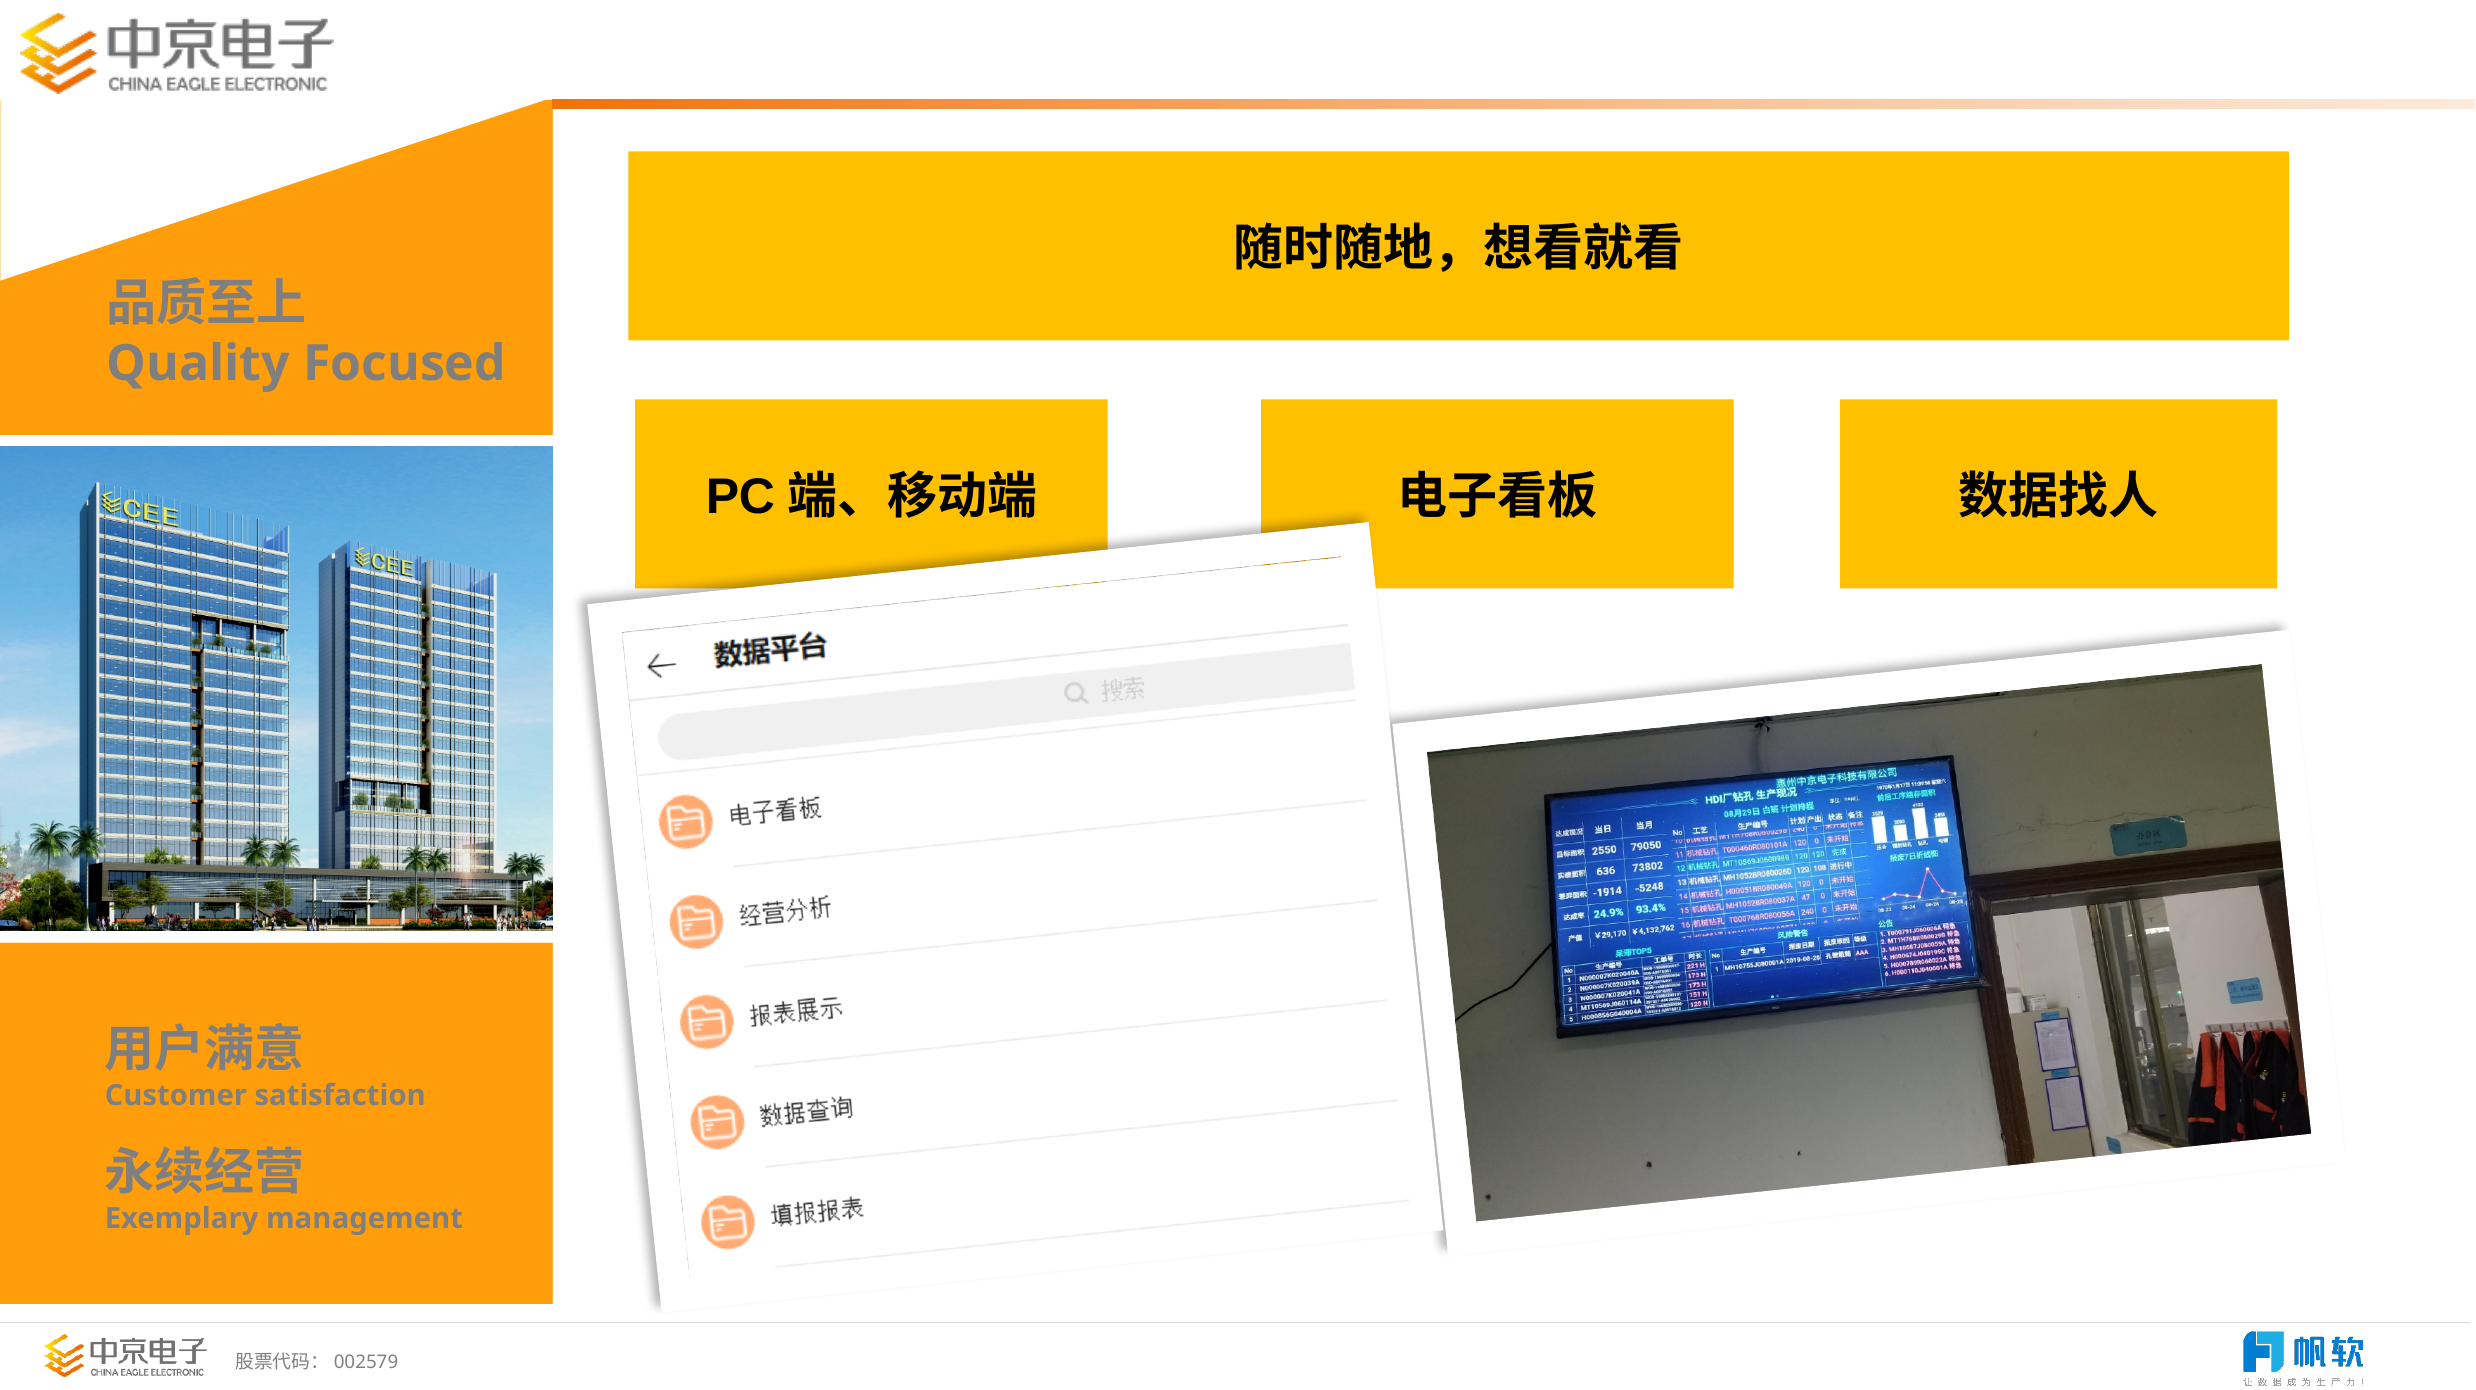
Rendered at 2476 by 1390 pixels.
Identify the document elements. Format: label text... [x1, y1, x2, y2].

text_box 数据找人 [1840, 399, 2278, 589]
picture [44, 1334, 207, 1377]
picture [2241, 1327, 2365, 1390]
picture [0, 446, 553, 931]
text_box PC端、移动端 [635, 399, 1108, 587]
picture [1428, 665, 2311, 1221]
text_box 随时随地，想看就看 [628, 151, 2289, 341]
text_box 电子看板 [1261, 399, 1734, 589]
picture [623, 558, 1408, 1277]
picture [20, 13, 334, 94]
